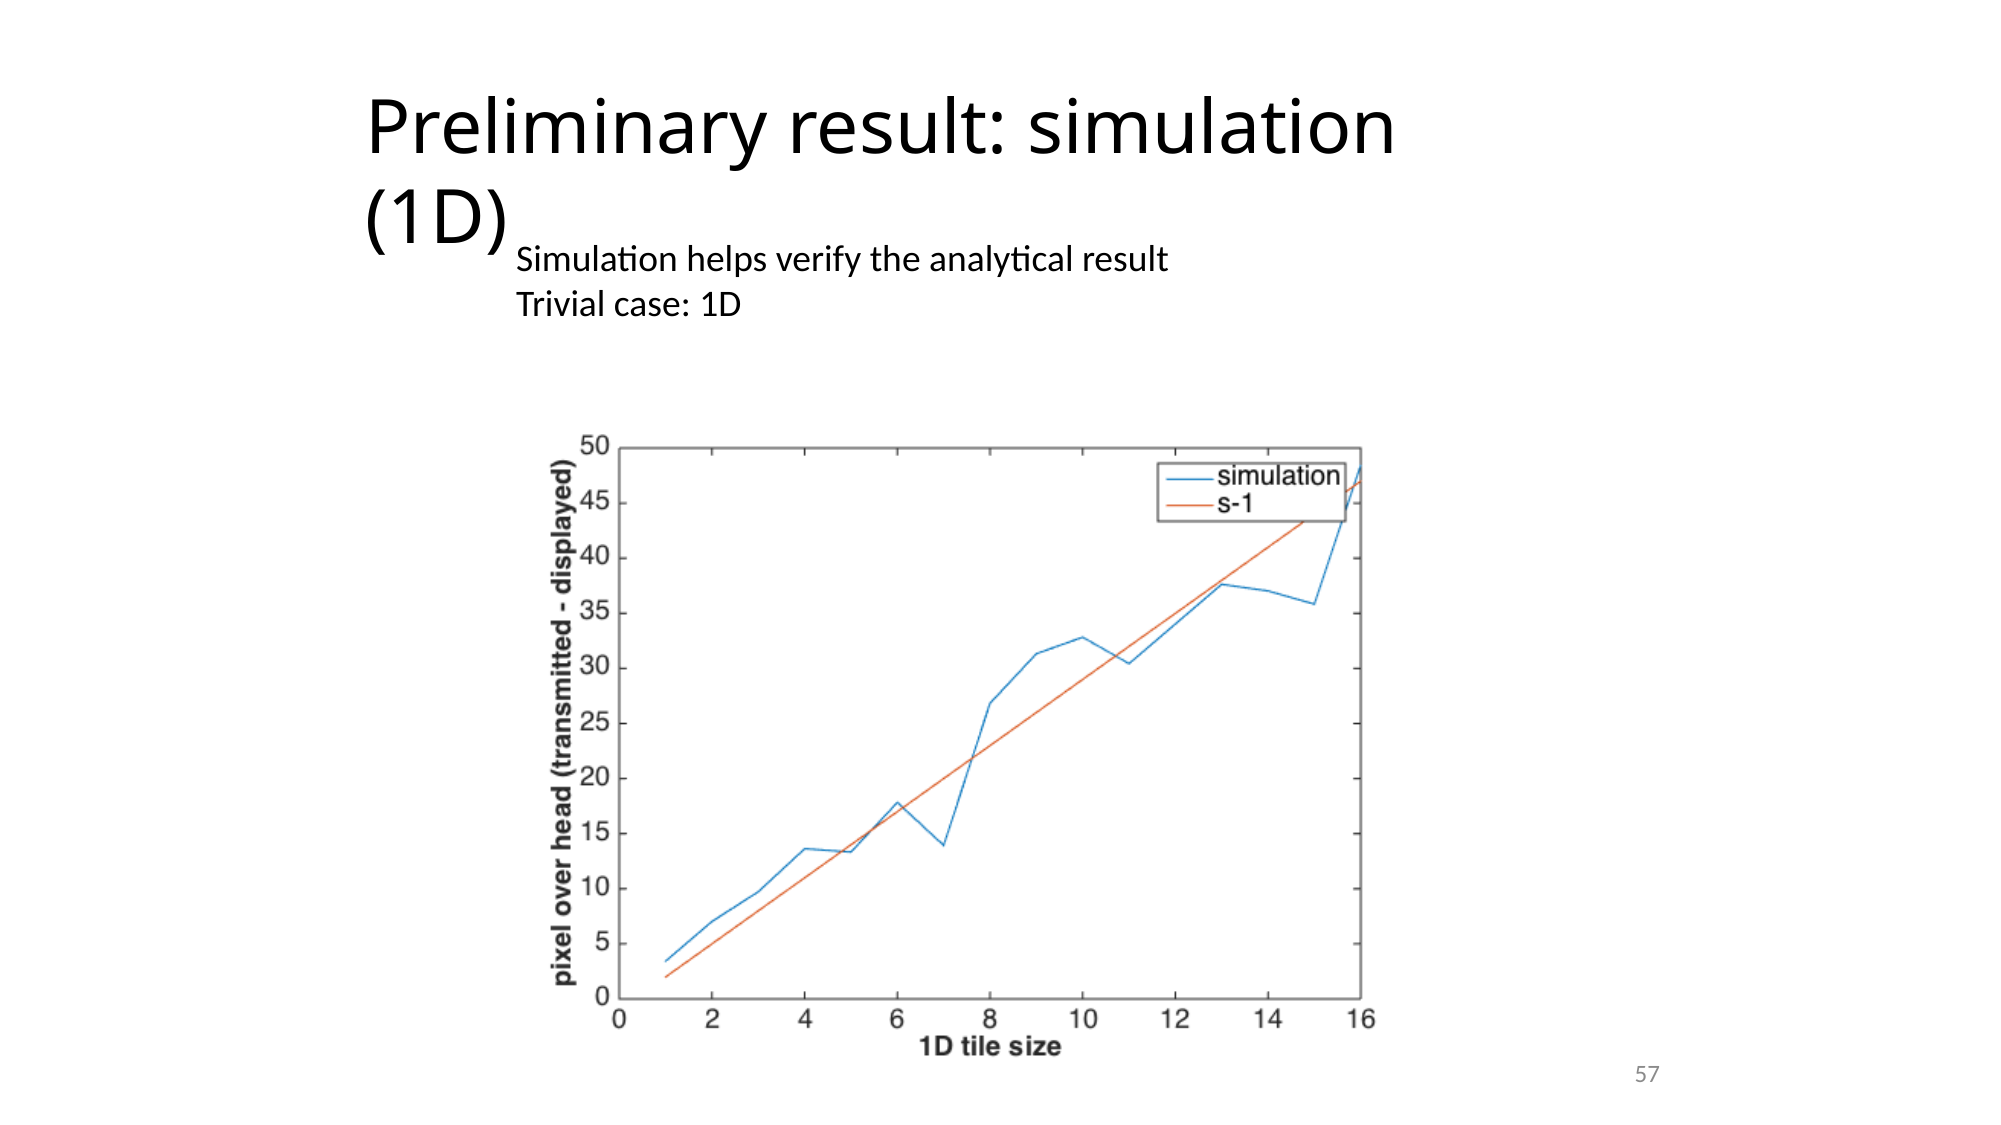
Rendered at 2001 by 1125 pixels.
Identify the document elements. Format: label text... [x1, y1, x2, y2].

picture [496, 398, 1451, 1074]
text_box Simulation helps verify the analytical result Trivial case: 1D [501, 226, 1185, 377]
text_box Preliminary result: simulation (1D) [350, 71, 1537, 266]
slide_number 57 [1325, 1042, 1675, 1103]
